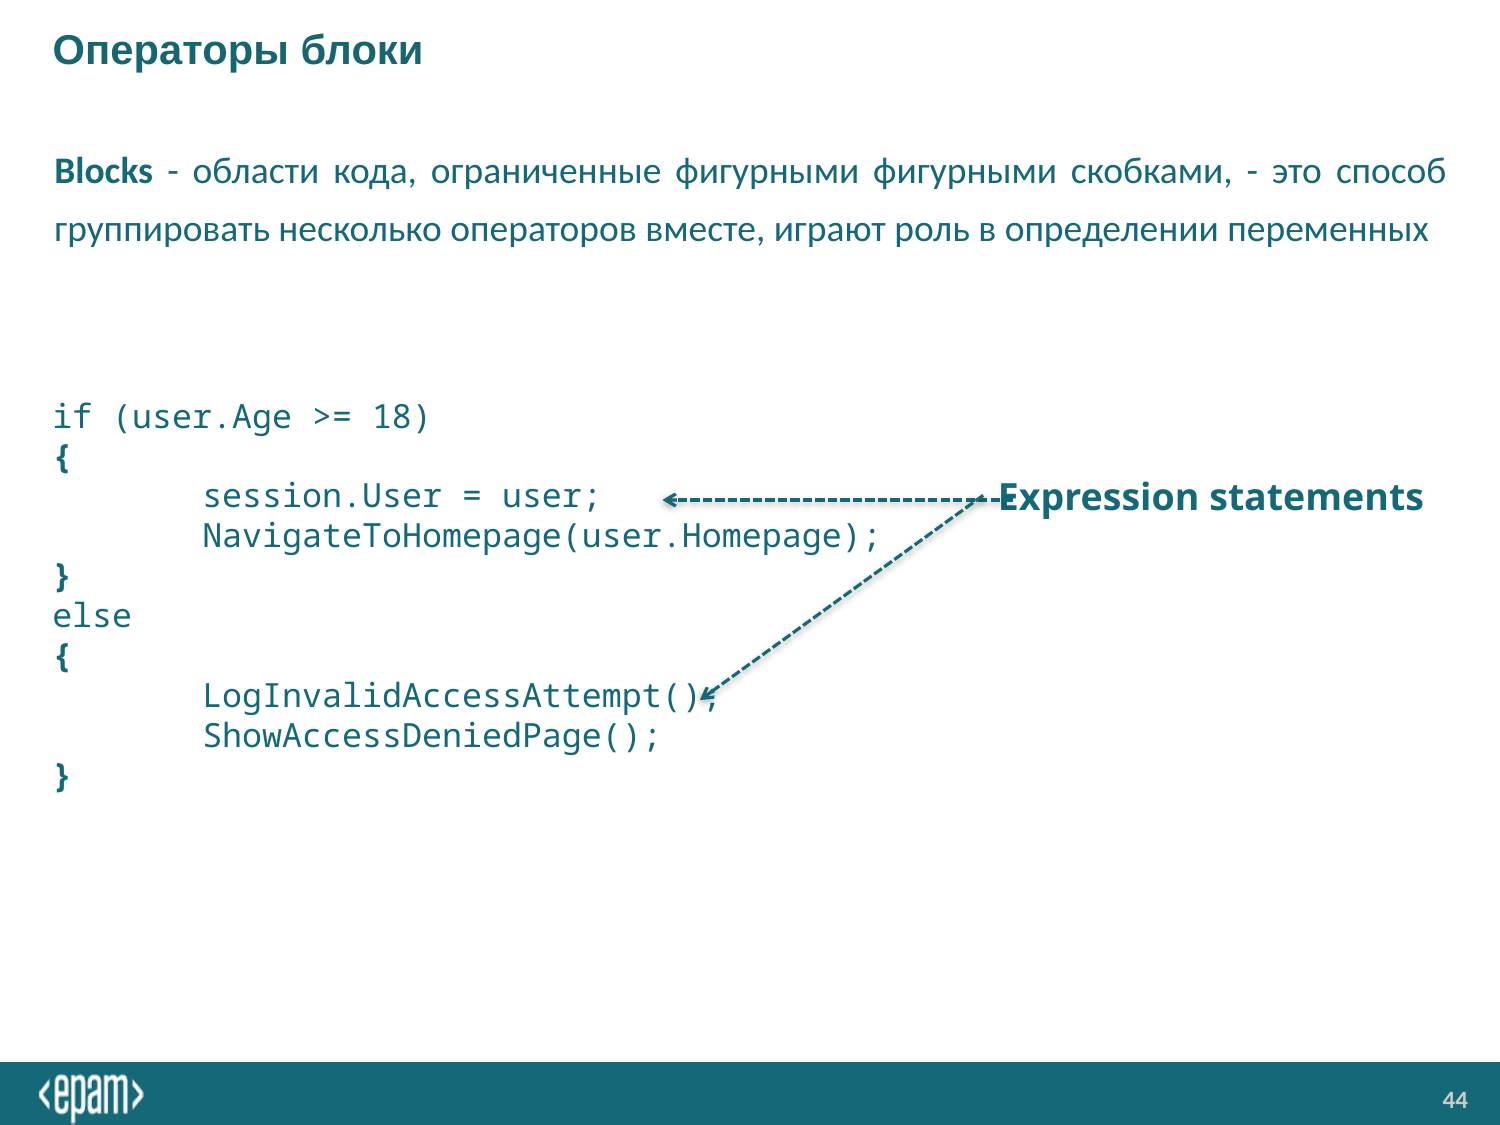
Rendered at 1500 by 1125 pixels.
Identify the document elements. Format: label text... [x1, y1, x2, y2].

picture [38, 1074, 144, 1125]
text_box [37, 124, 1463, 817]
title Операторы блоки [0, 0, 1500, 95]
